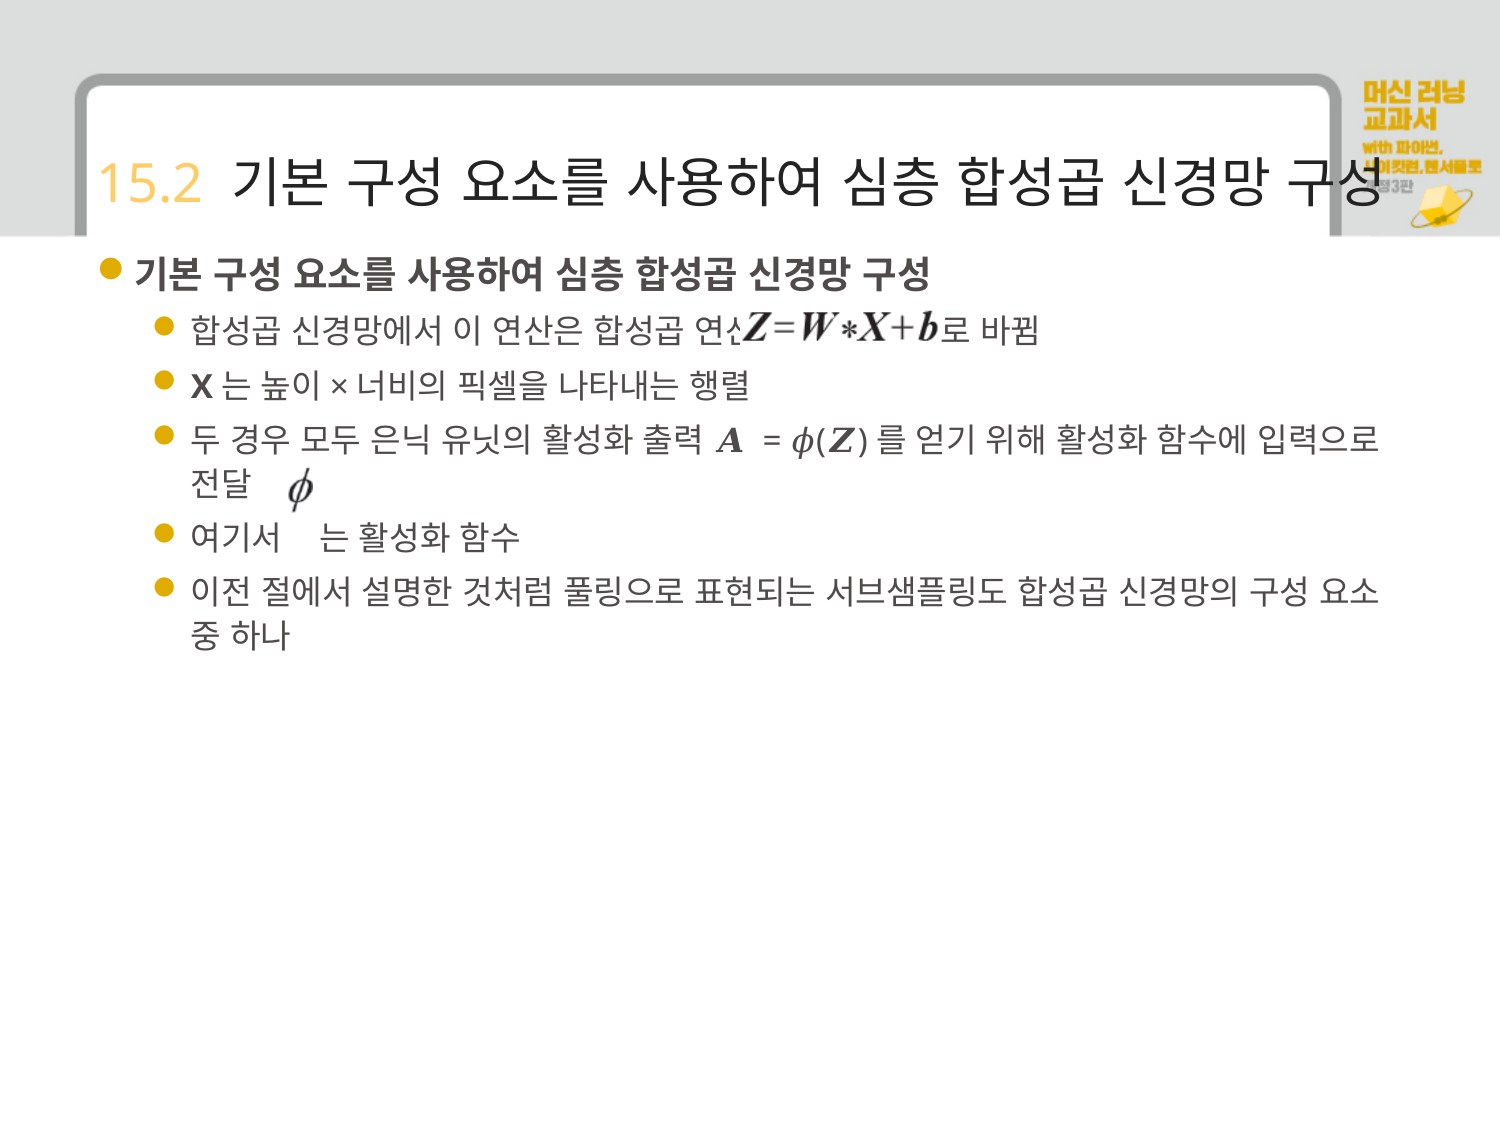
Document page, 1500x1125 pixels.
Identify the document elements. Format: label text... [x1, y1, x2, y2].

title 15.2 기본 구성 요소를 사용하여 심층 합성곱 신경망 구성 [81, 90, 1412, 222]
list 기본 구성 요소를 사용하여 심층 합성곱 신경망 구성 합성곱 신경망에서 이 연산은 합성곱 연산 로 바뀜 X는 높이×너비의 픽셀을 나타내는 행렬 두 경우 모두 은닉 유닛의 활성화 출력 𝑨 = 𝜙(𝒁)를 얻기 위해 활성화 함수에 입력으로 전달 여기서 는 활성화 함수 이전 절에서 설명한 것처럼 풀링으로 표현되는 서브샘플링도 합성곱 신경망의 구성 요소 중 하나 [81, 239, 1412, 1054]
picture [0, 0, 1500, 1125]
